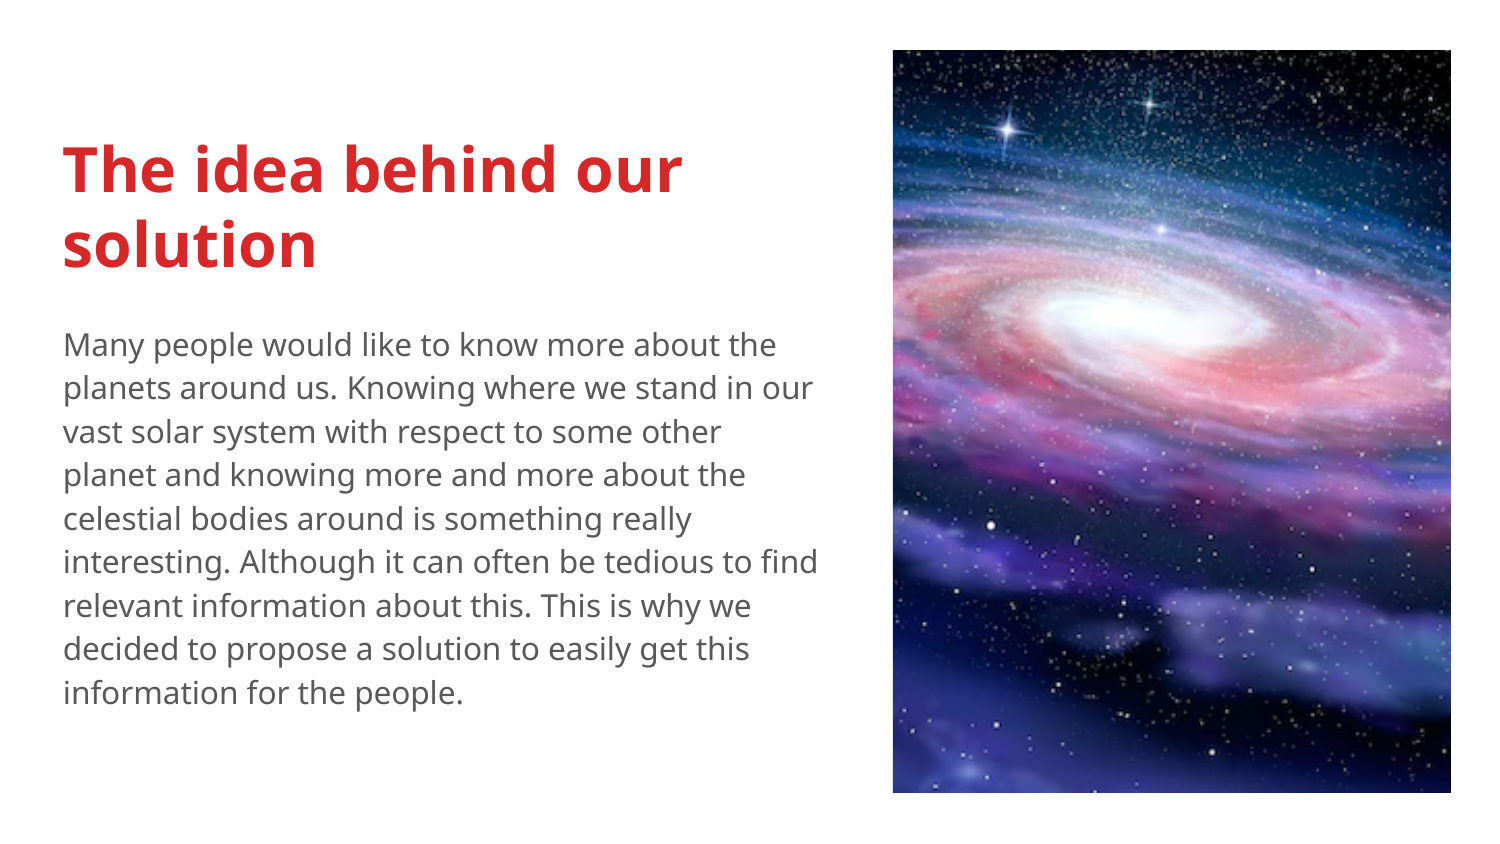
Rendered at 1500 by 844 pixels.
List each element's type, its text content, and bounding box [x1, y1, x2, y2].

list Many people would like to know more about the planets around us. Knowing where we stand in our vast solar system with respect to some other planet and knowing more and more about the celestial bodies around is something really interesting. Although it can often be tedious to find relevant information about this. This is why we decided to propose a solution to easily get this information for the people. [47, 304, 838, 727]
picture [892, 50, 1452, 793]
title The idea behind our solution [47, 66, 838, 295]
